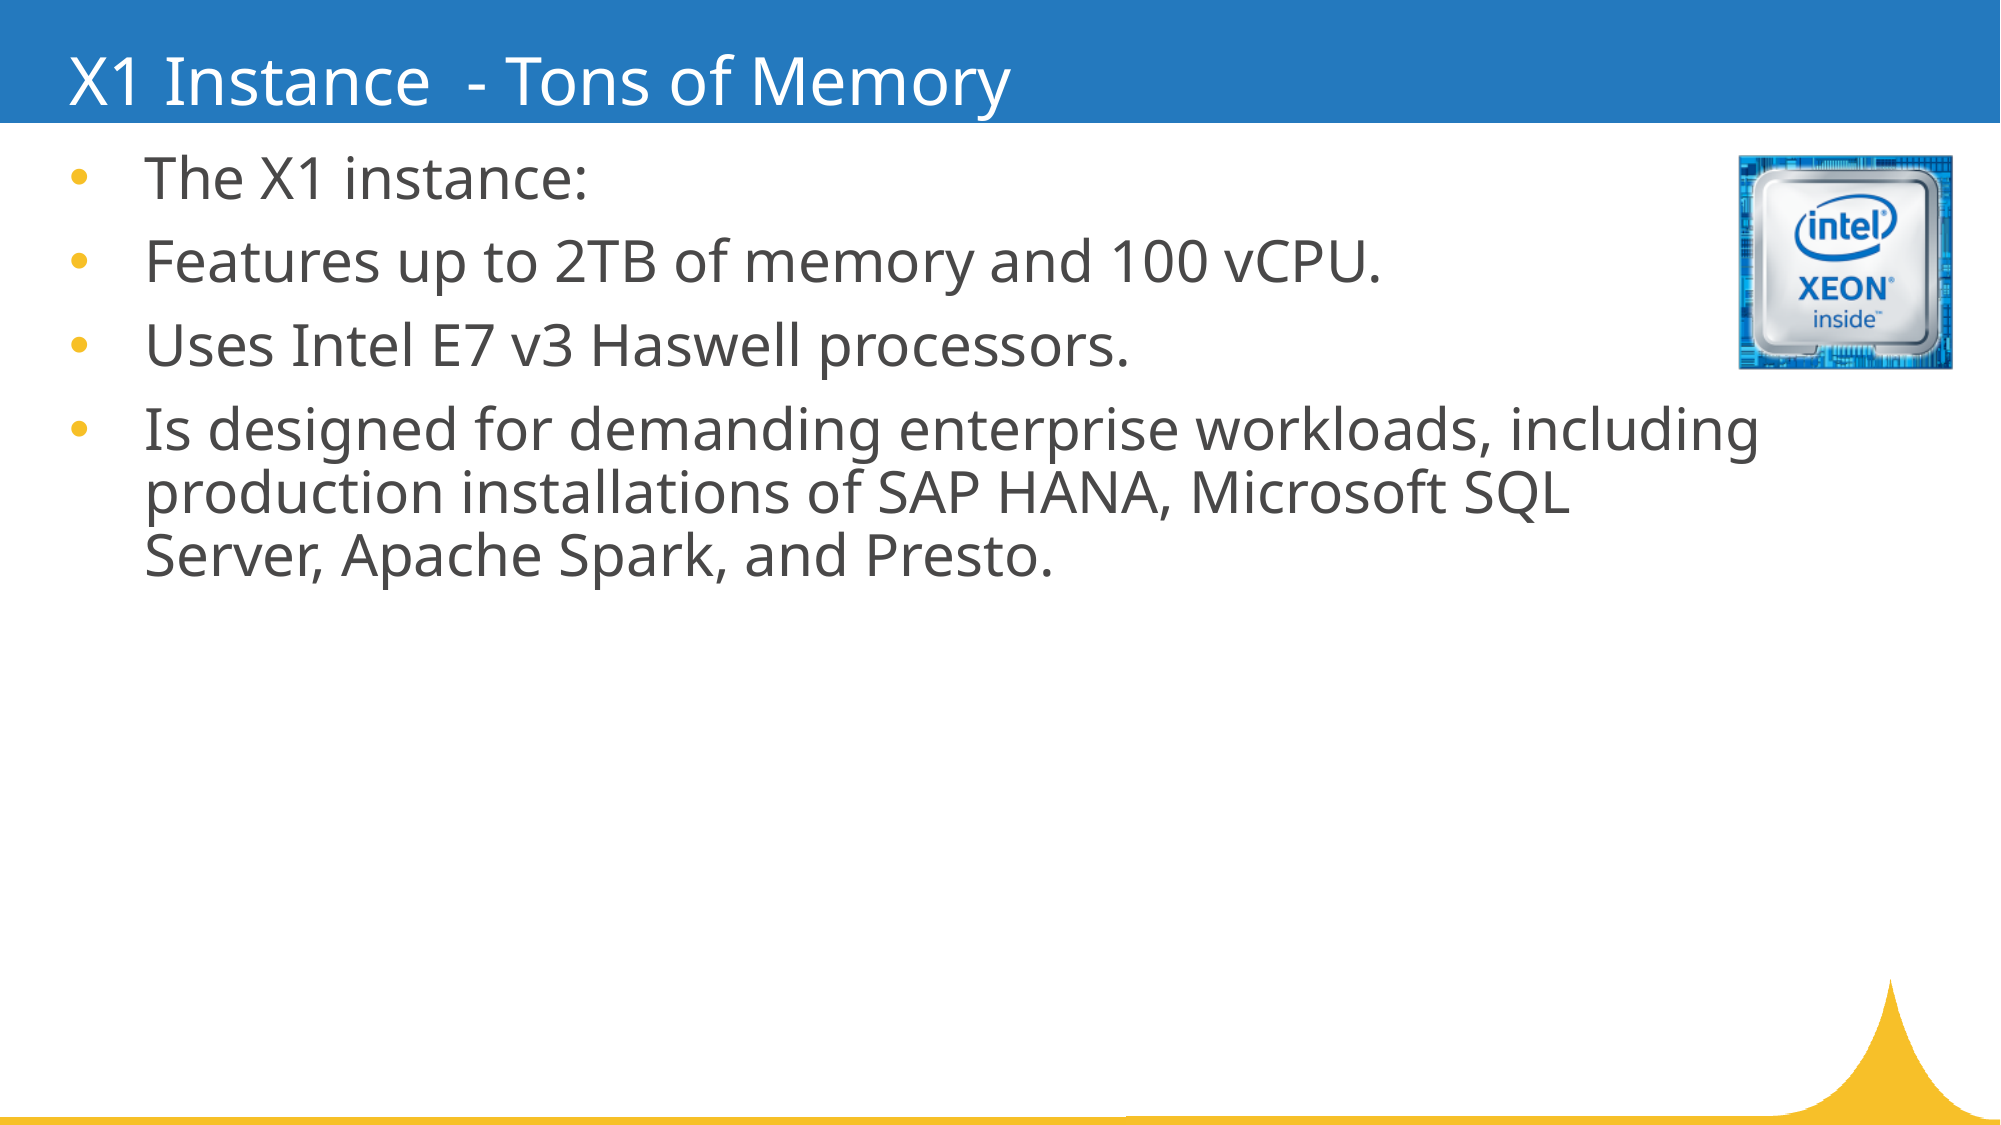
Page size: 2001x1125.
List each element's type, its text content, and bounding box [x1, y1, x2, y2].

title X1 Instance - Tons of Memory [54, 27, 1487, 141]
list The X1 instance: Features up to 2TB of memory and 100 vCPU. Uses Intel E7 v3 Haswell processors. Is designed for demanding enterprise workloads, including production installations of SAP HANA, Microsoft SQL Server, Apache Spark, and Presto. [54, 141, 1780, 856]
picture [1725, 141, 1962, 378]
picture [1126, 926, 2001, 1125]
